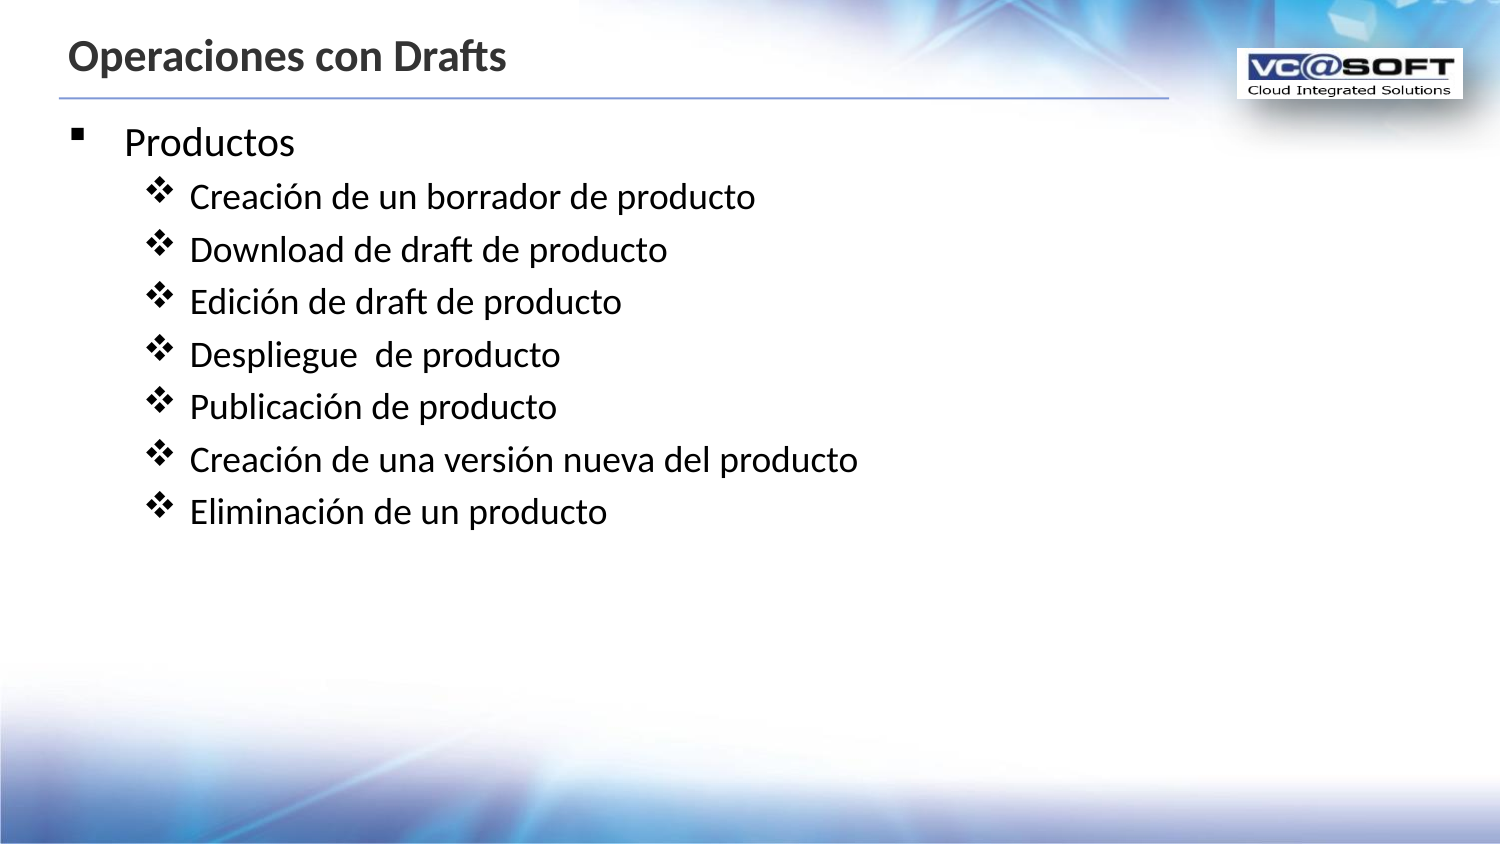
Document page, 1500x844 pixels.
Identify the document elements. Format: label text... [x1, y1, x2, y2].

picture [0, 663, 1500, 844]
picture [579, 0, 1500, 150]
title Operaciones con Drafts [52, 23, 1190, 83]
list Productos Creación de un borrador de producto Download de draft de producto Edición de draft de producto Despliegue de producto Publicación de producto Creación de una versión nueva del producto Eliminación de un producto [52, 107, 1454, 790]
